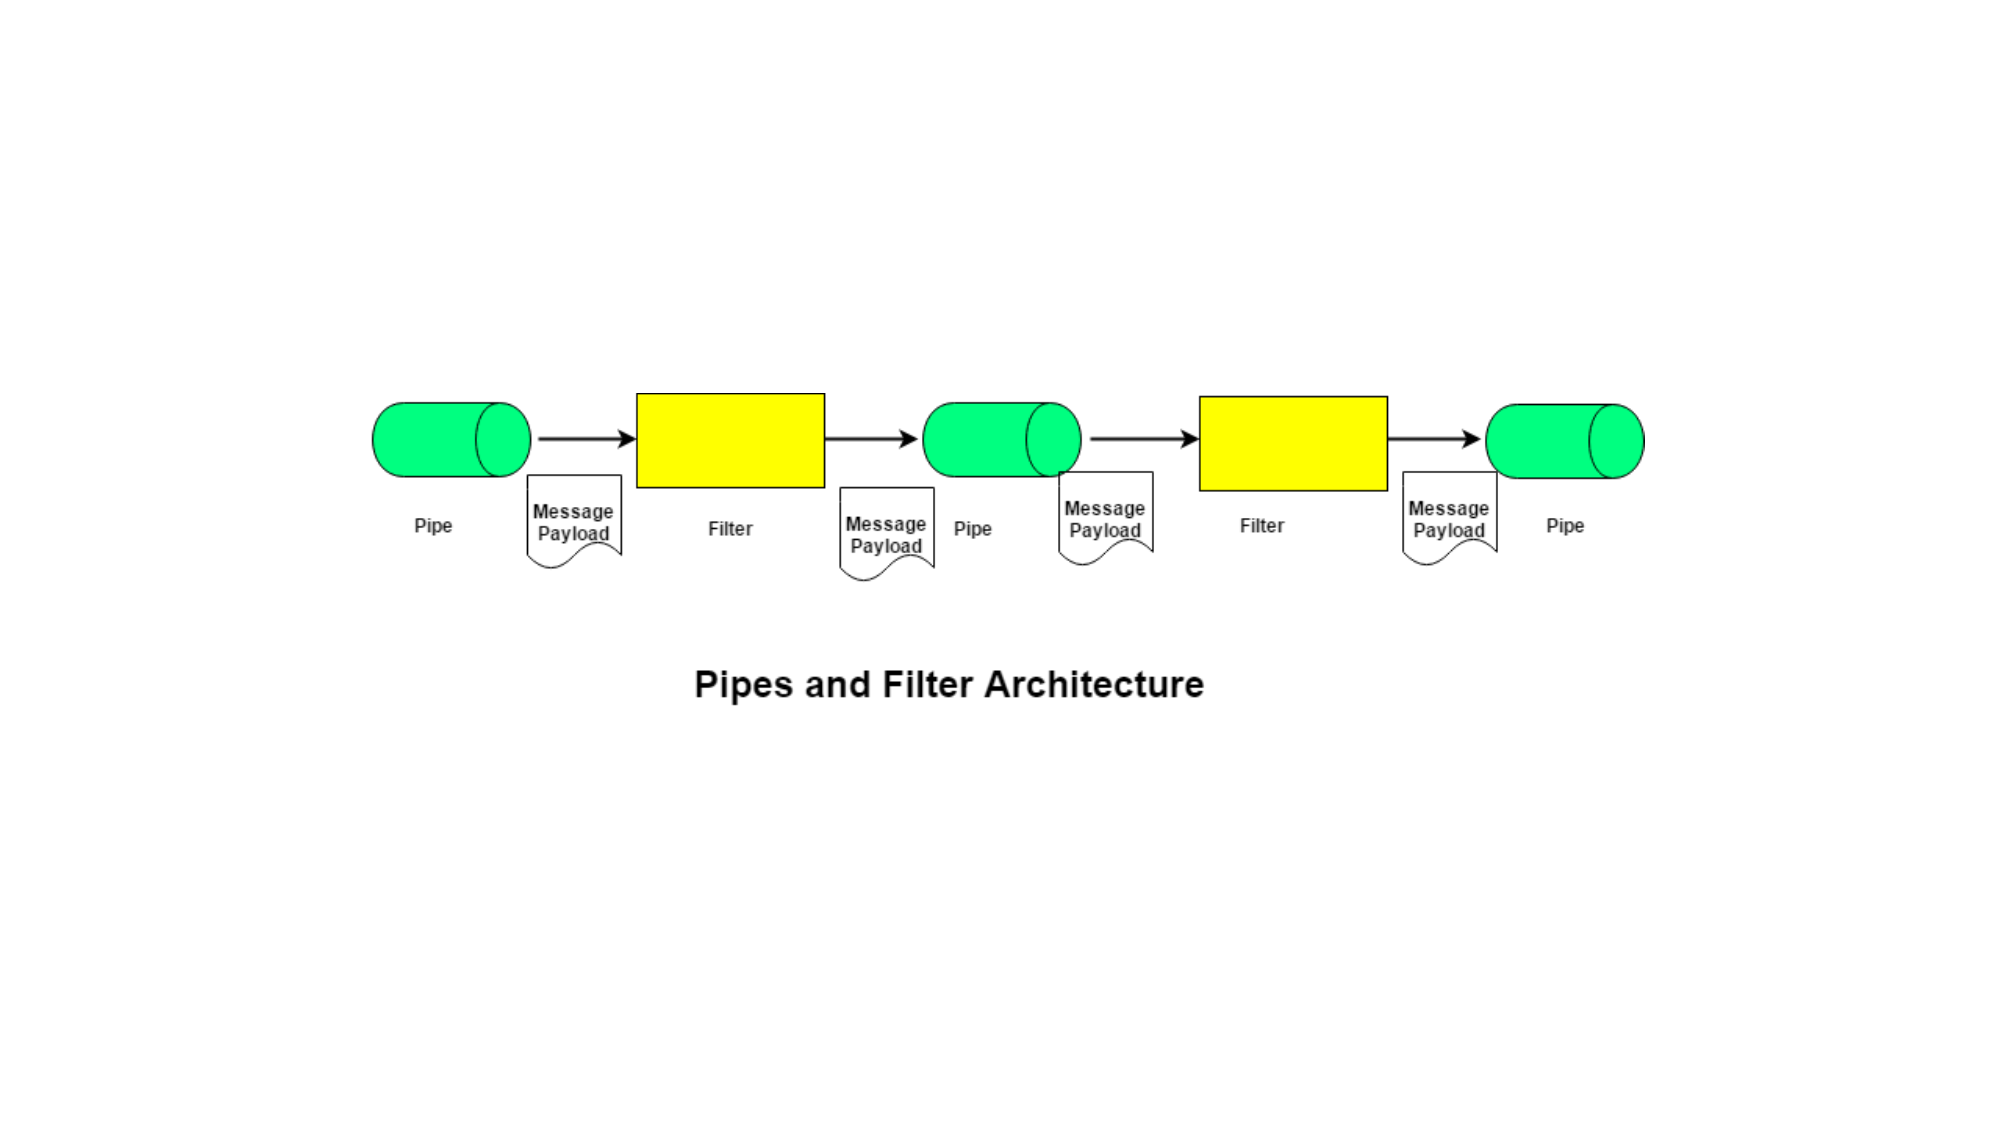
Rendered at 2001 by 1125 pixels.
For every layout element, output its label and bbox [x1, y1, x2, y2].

picture [355, 393, 1645, 732]
